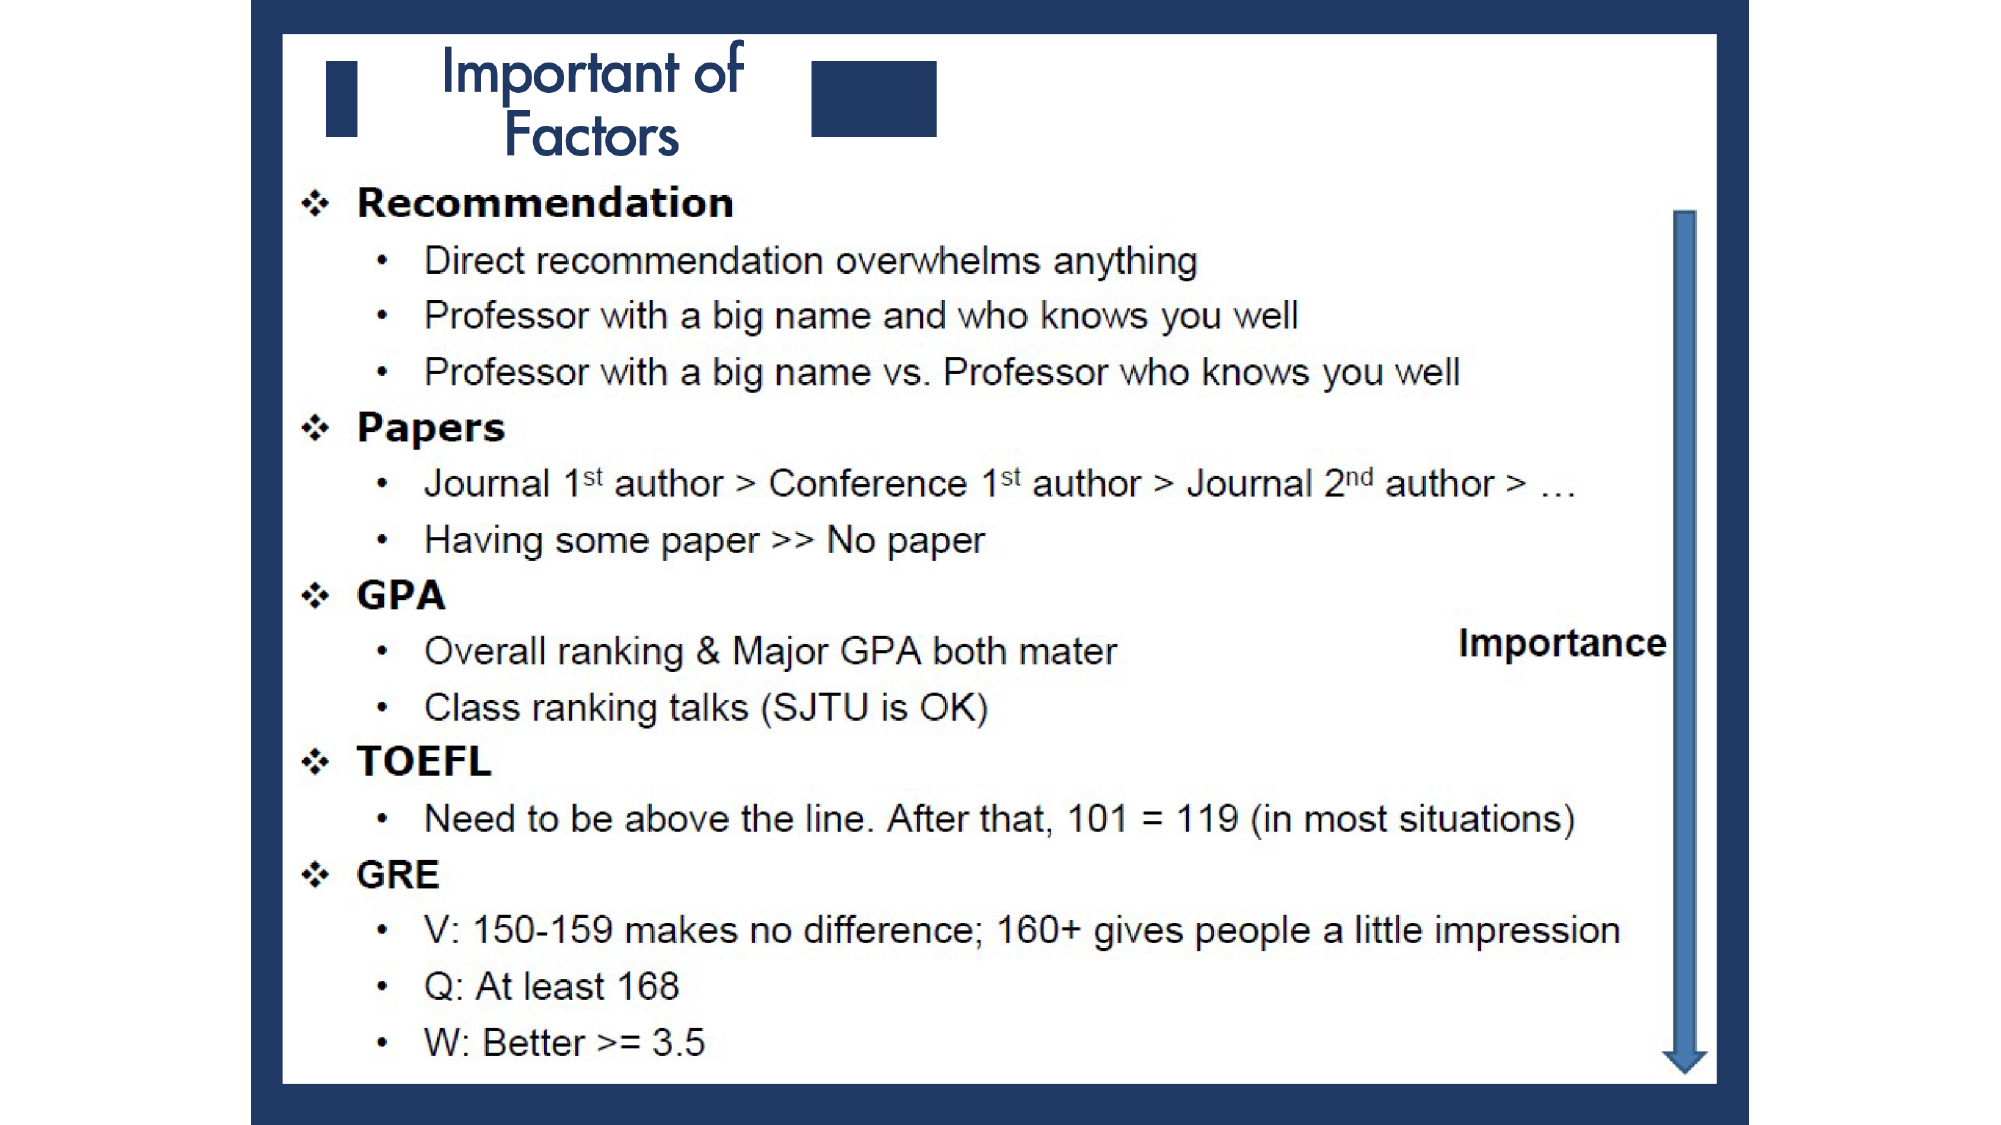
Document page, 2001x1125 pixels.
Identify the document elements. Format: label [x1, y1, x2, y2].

picture [250, 0, 1749, 1125]
